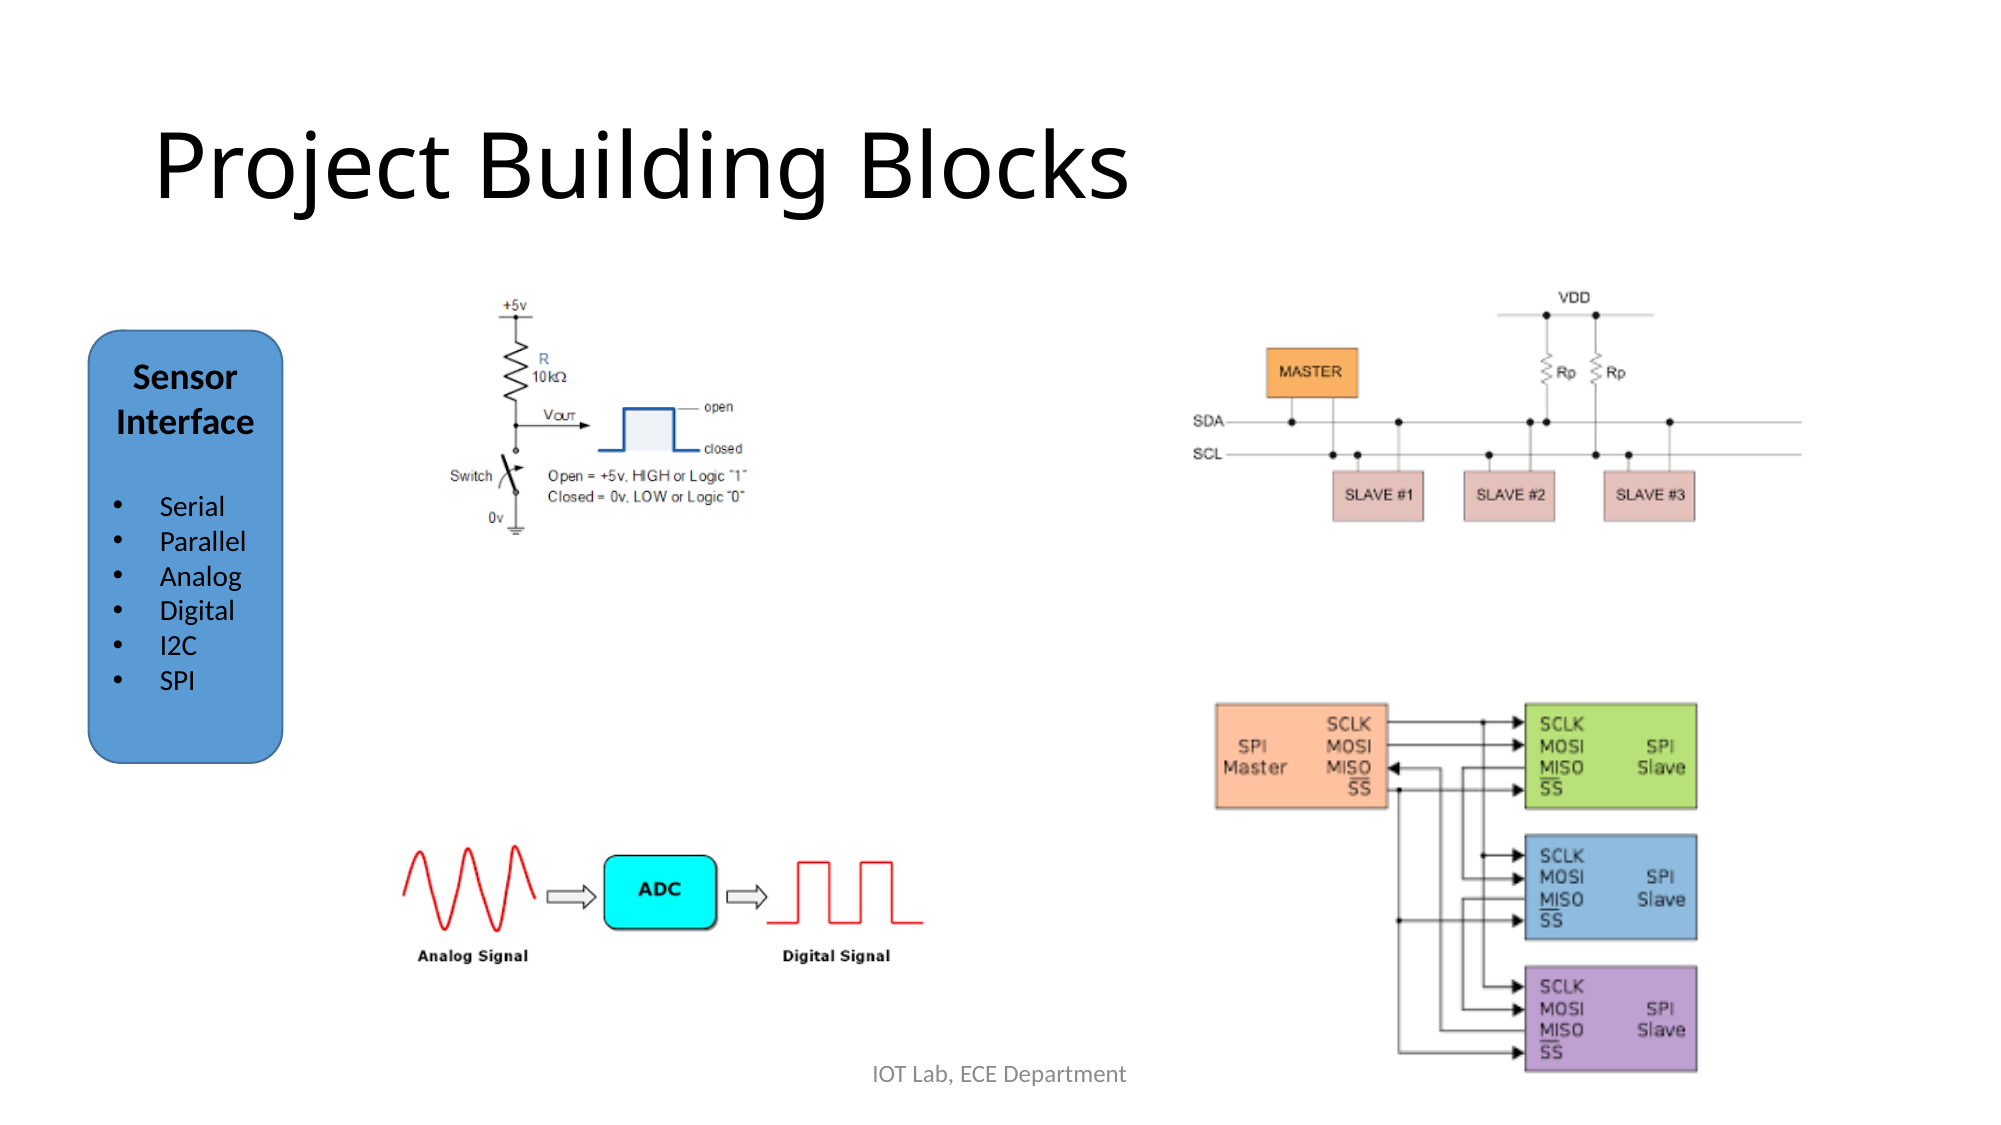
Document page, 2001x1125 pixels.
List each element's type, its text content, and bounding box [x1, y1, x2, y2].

text_box Sensor Interface Serial Parallel Analog Digital I2C SPI [87, 329, 284, 764]
picture [1180, 280, 1818, 535]
picture [392, 806, 933, 989]
picture [449, 295, 748, 535]
title Project Building Blocks [137, 59, 1863, 278]
picture [1198, 686, 1723, 1103]
footer IOT Lab, ECE Department [662, 1042, 1198, 1103]
